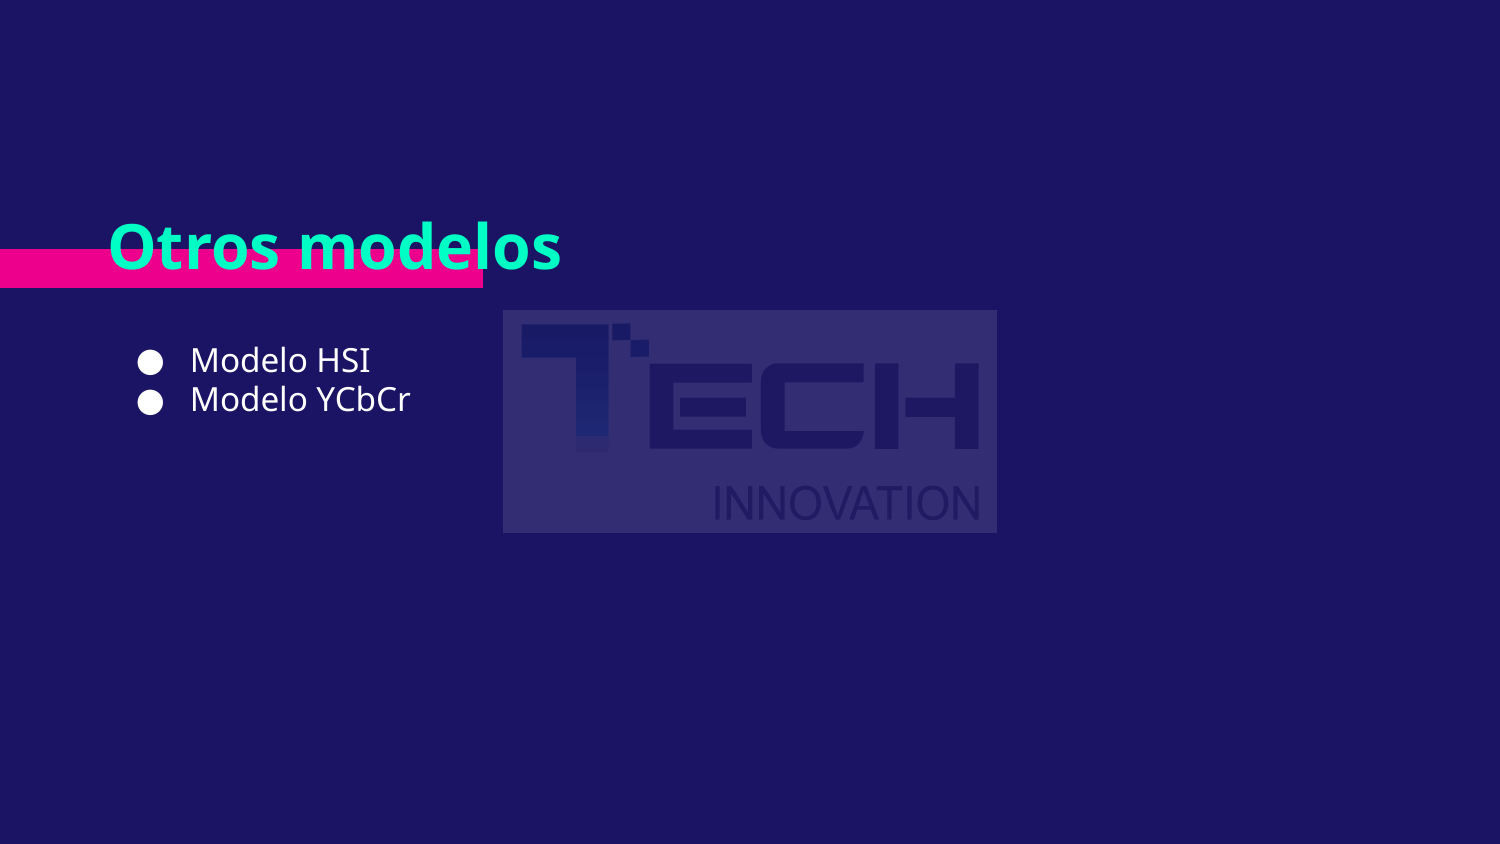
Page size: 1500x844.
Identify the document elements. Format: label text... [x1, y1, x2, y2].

title Otros modelos [92, 191, 677, 302]
list Modelo HSI Modelo YCbCr [99, 323, 677, 674]
